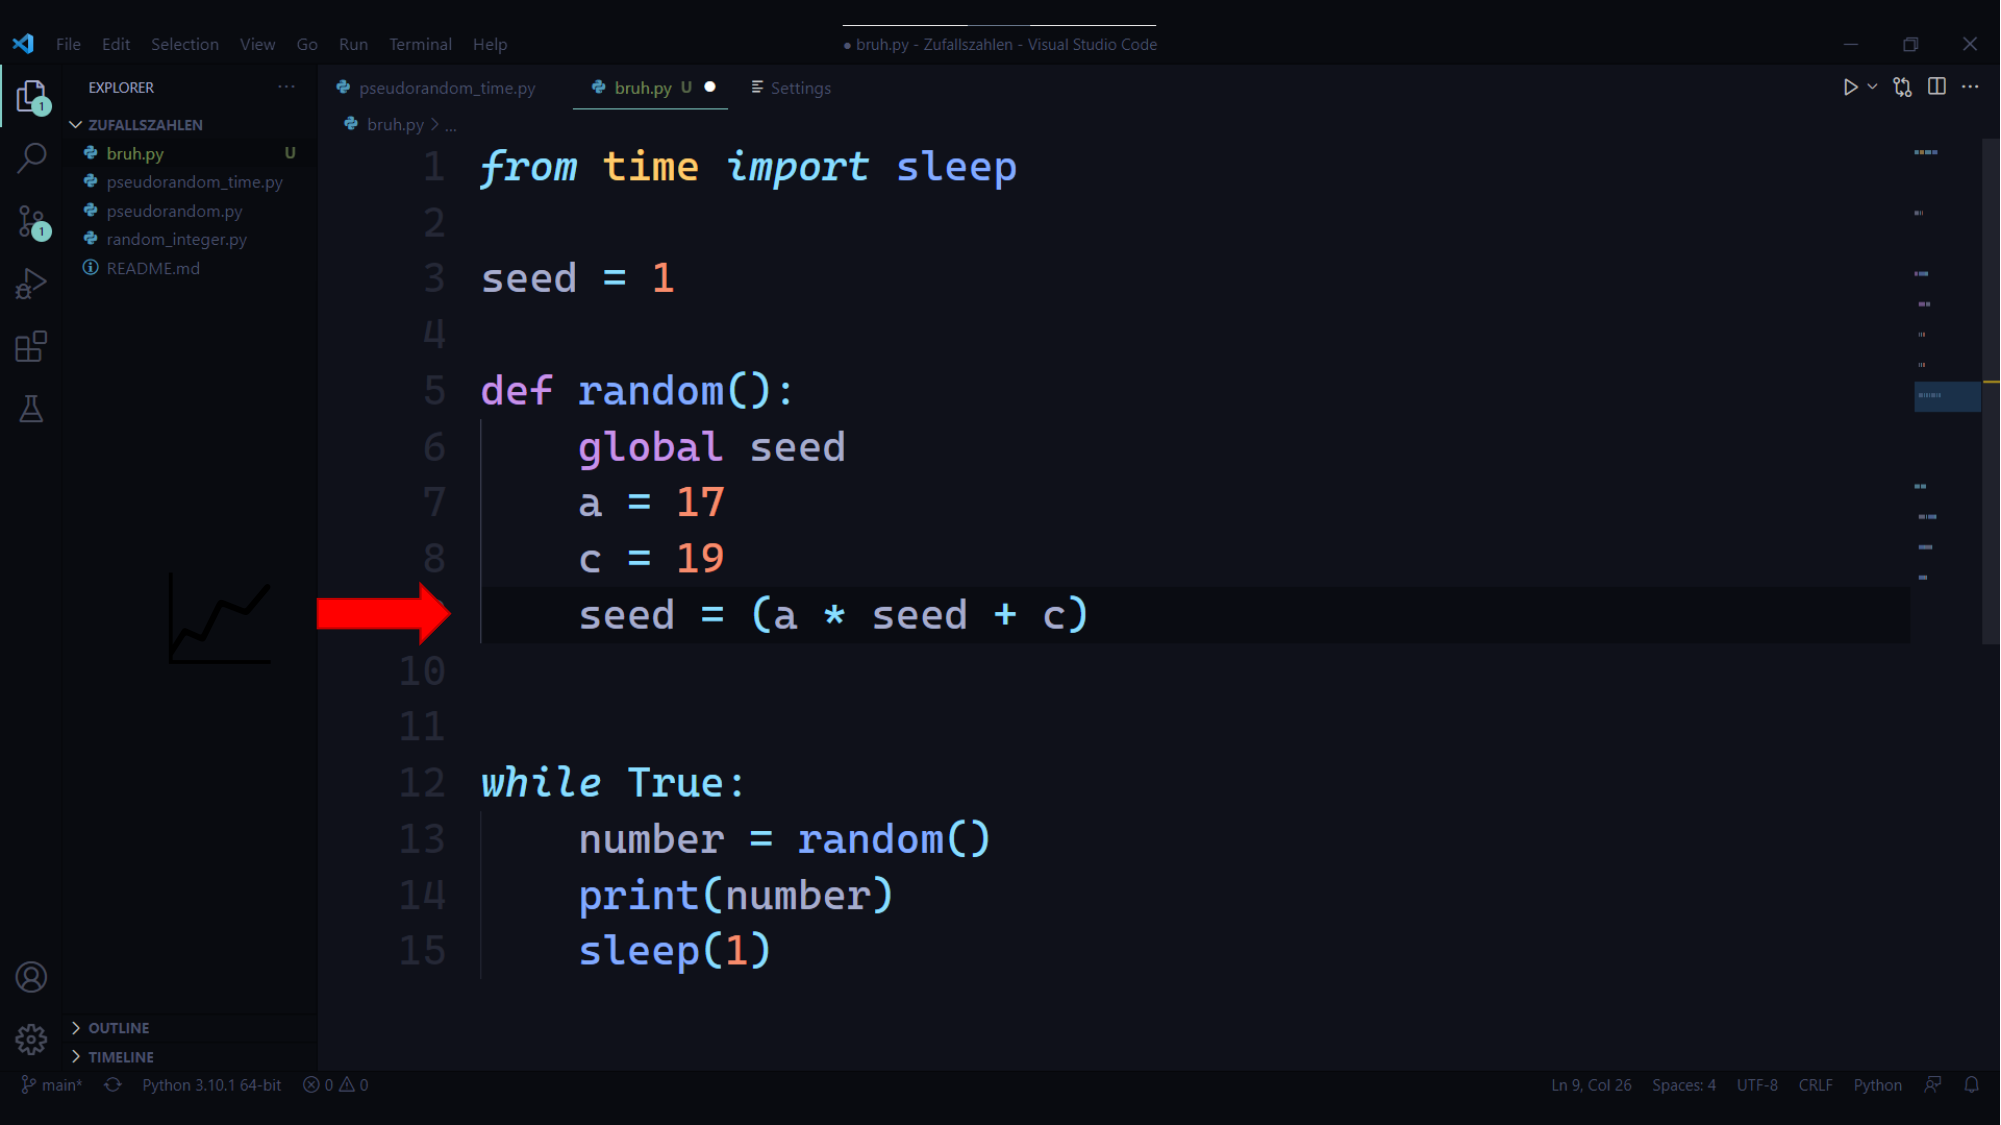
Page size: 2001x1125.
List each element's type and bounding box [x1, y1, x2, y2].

list [0, 25, 2000, 1099]
